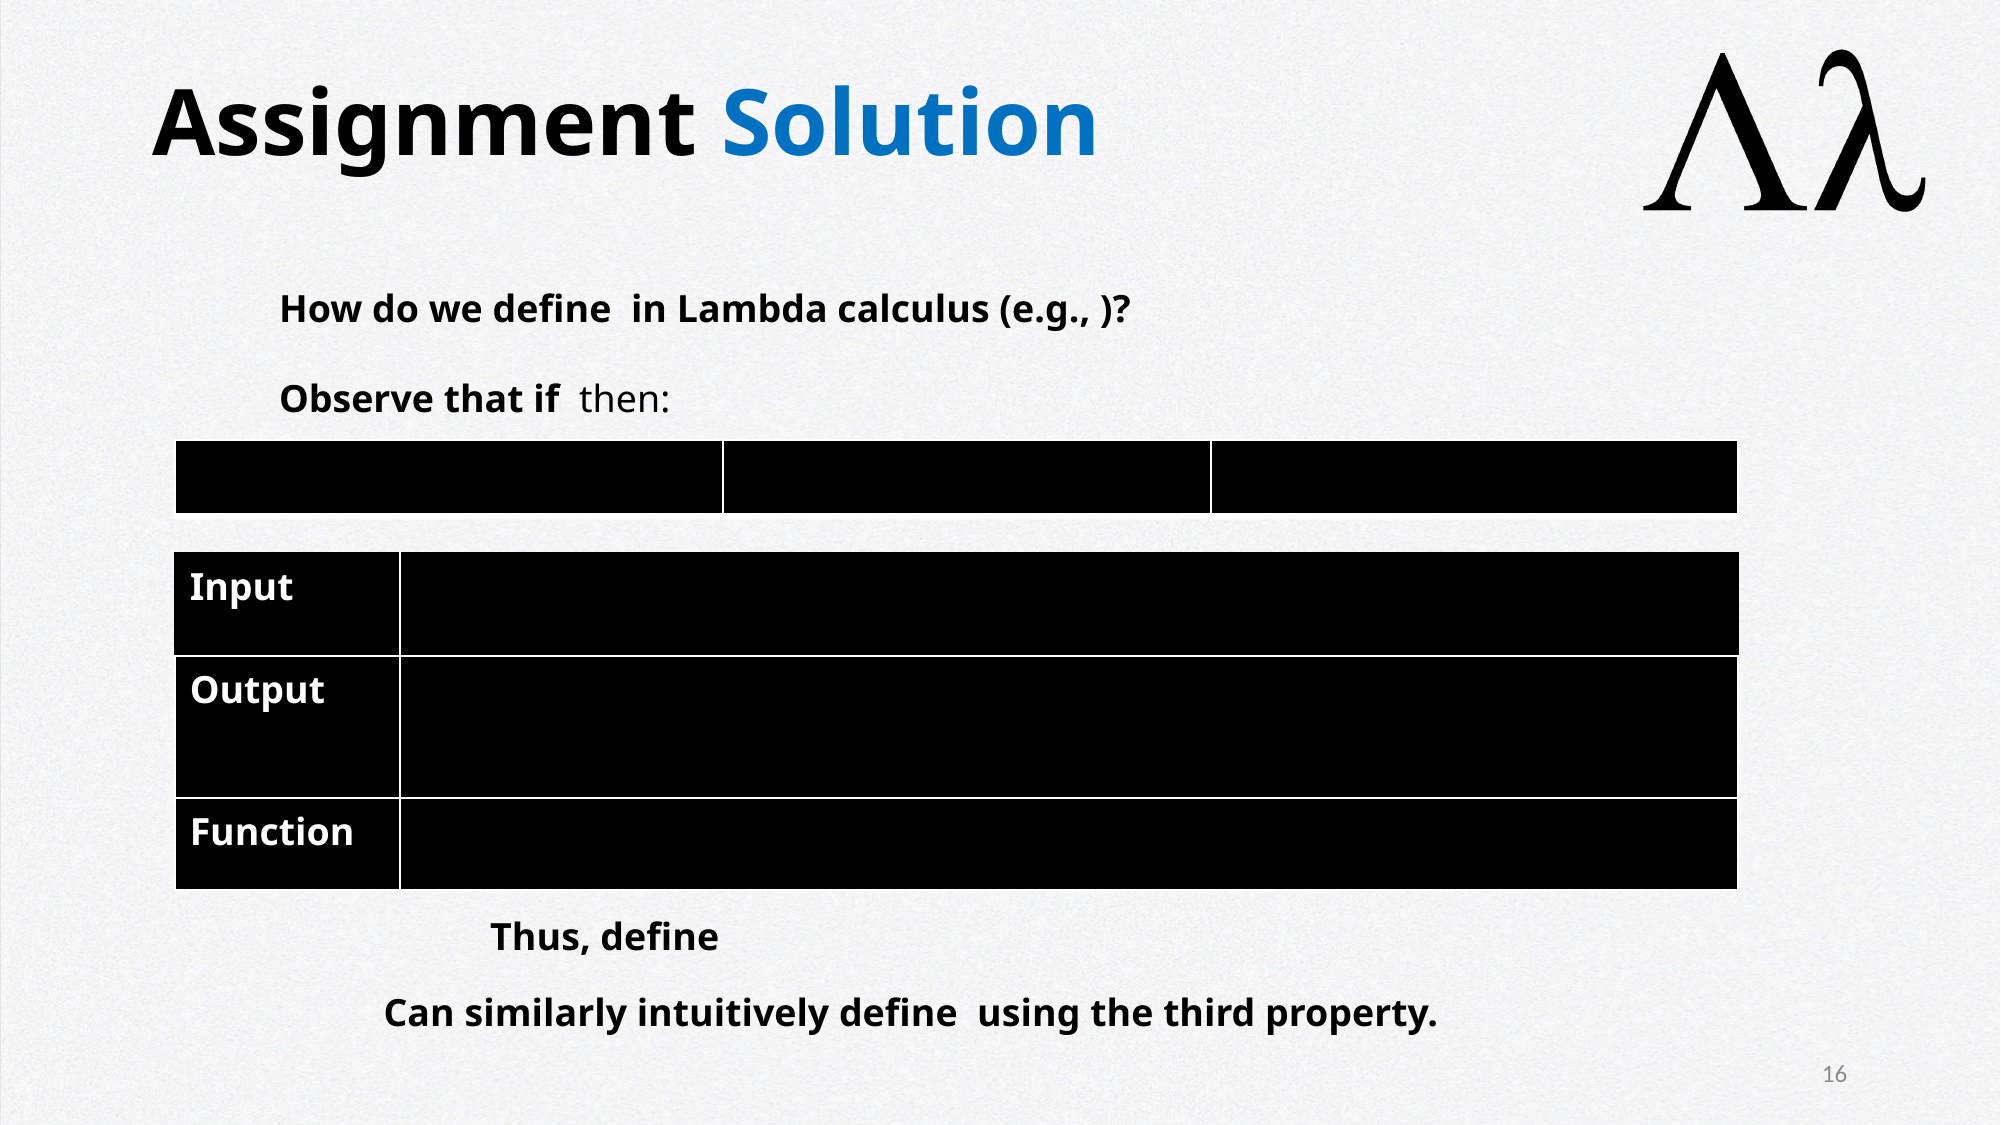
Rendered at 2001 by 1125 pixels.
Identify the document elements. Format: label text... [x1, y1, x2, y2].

slide_number 15 [1412, 1042, 1863, 1103]
picture [0, 0, 2001, 1125]
title Assignment Solution [137, 17, 1863, 235]
